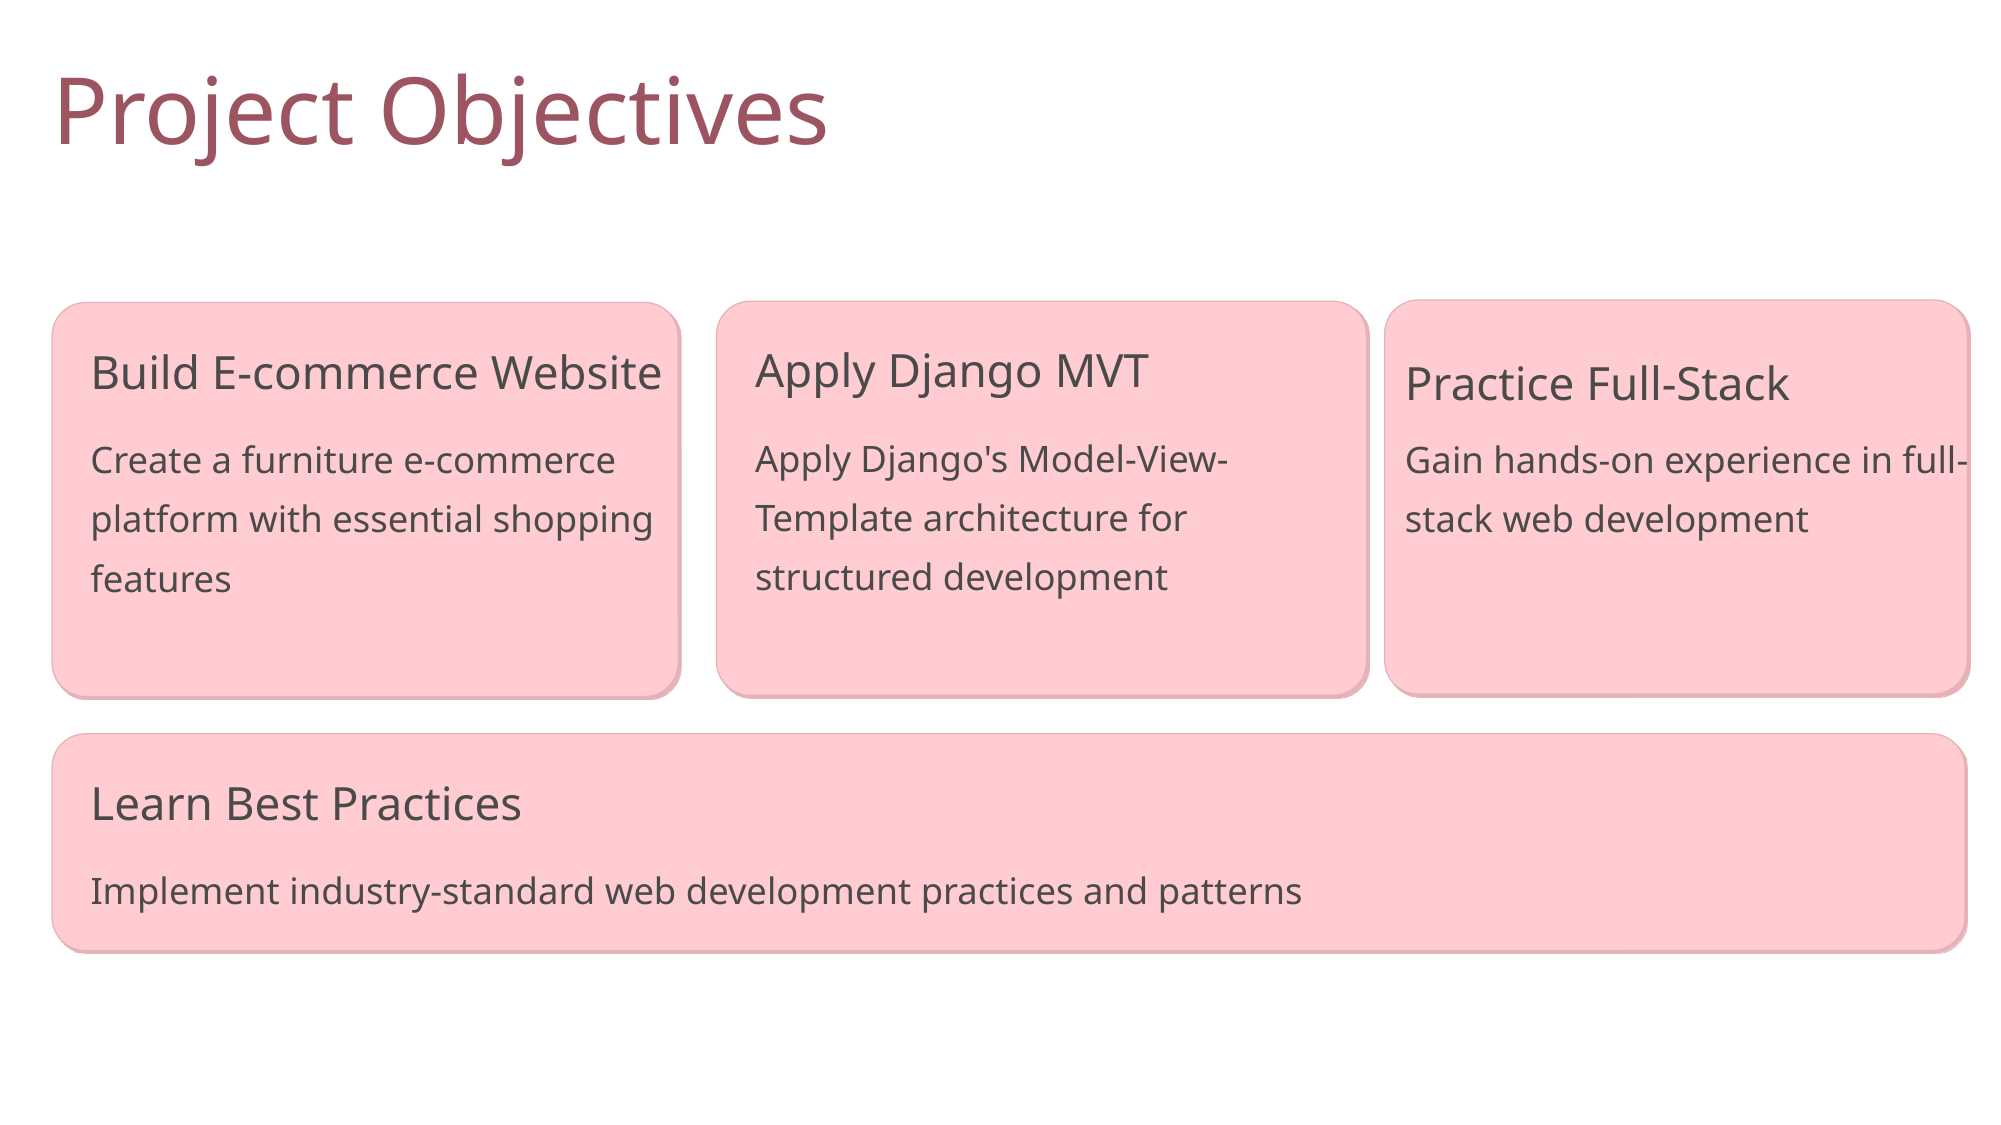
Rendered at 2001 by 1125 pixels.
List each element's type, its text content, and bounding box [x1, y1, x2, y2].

text_box [1384, 299, 1968, 695]
text_box Project Objectives [52, 47, 983, 165]
text_box [52, 302, 679, 697]
text_box Gain hands-on experience in full-stack web development [1404, 421, 2000, 541]
text_box Implement industry-standard web development practices and patterns [90, 852, 2000, 913]
text_box Apply Django MVT [754, 339, 1221, 398]
text_box Build E-commerce Website [90, 340, 702, 421]
text_box [52, 733, 1965, 951]
text_box Learn Best Practices [90, 772, 556, 831]
text_box Practice Full-Stack [1404, 352, 1870, 411]
text_box Create a furniture e-commerce platform with essential shopping features [90, 421, 702, 600]
text_box Apply Django's Model-View-Template architecture for structured development [754, 420, 1367, 599]
text_box [716, 301, 1367, 696]
